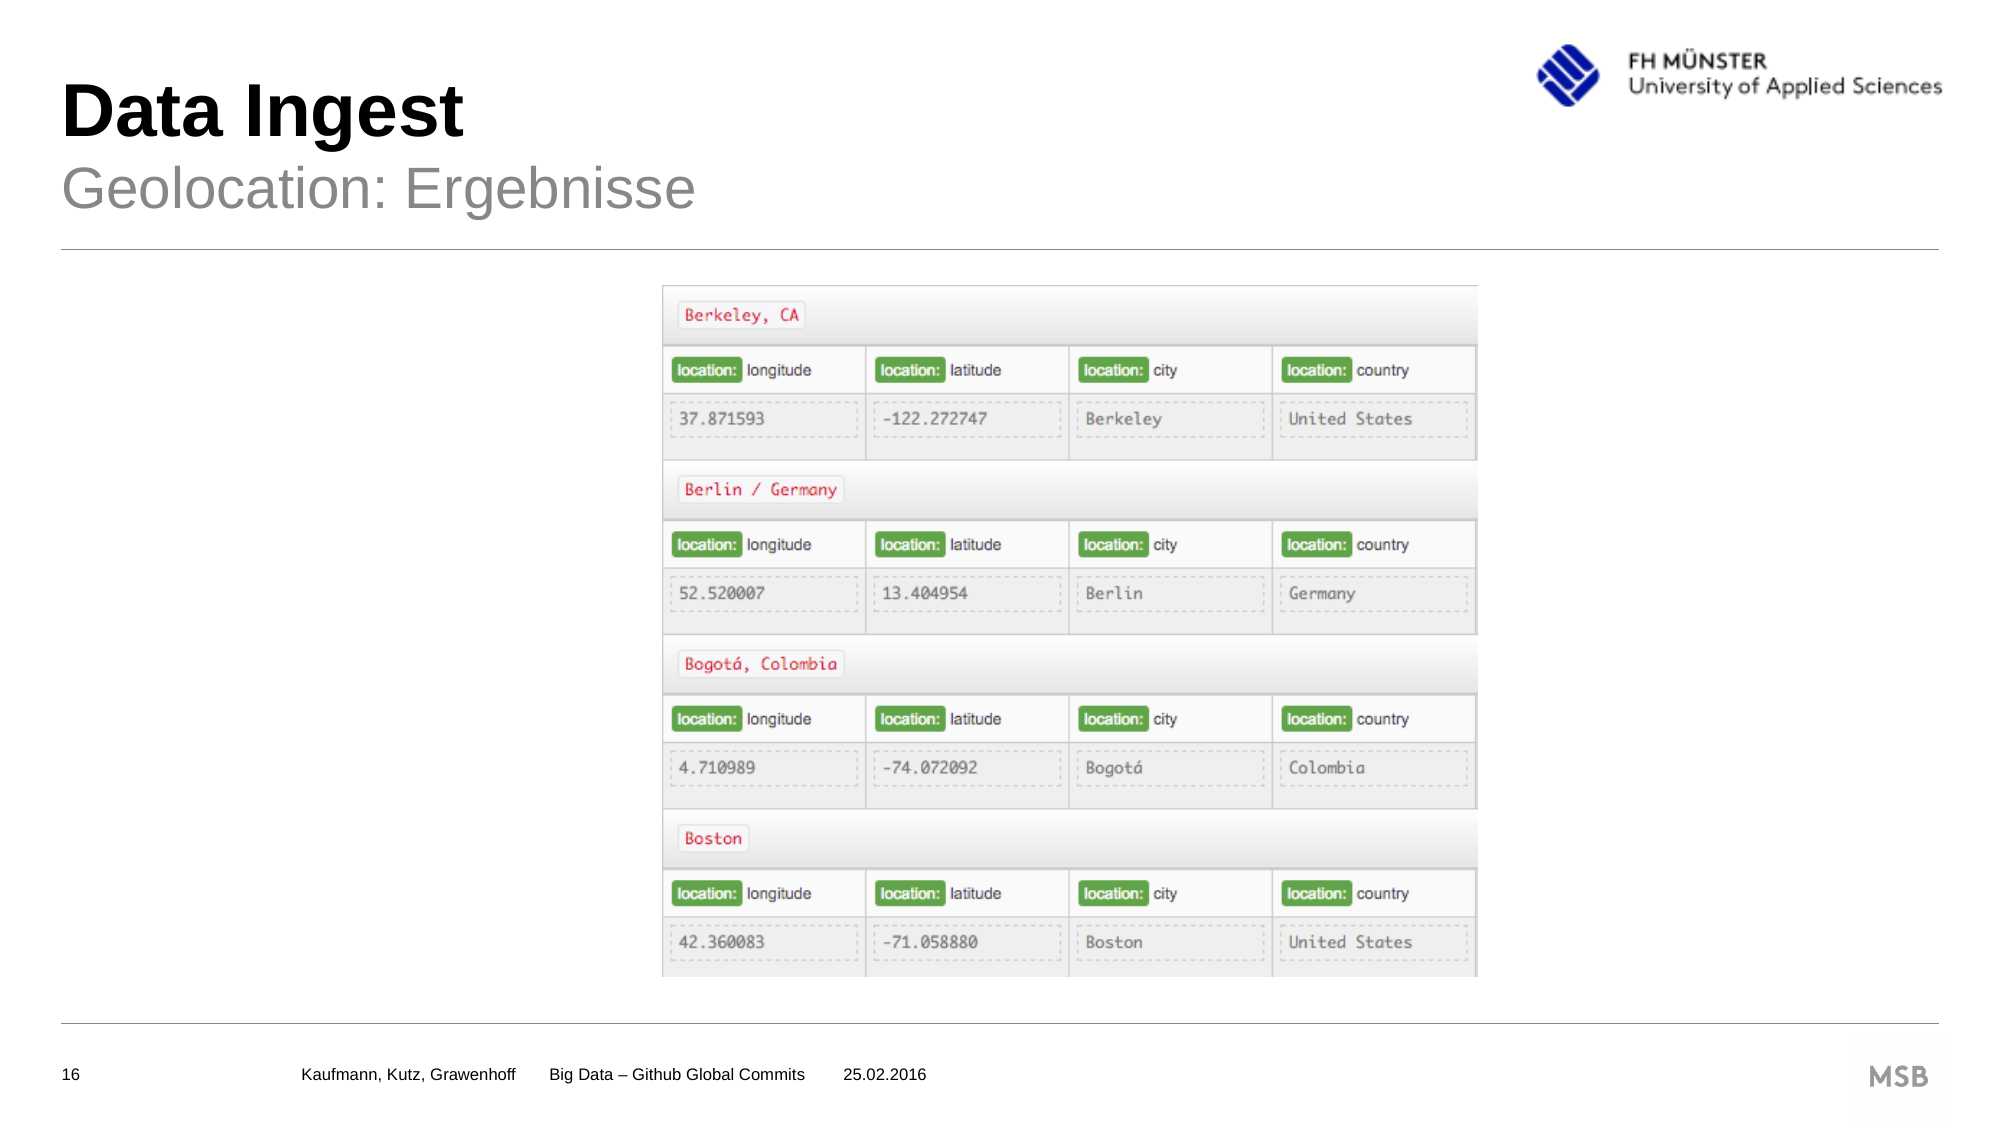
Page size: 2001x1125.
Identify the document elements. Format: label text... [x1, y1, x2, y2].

title Data Ingest [60, 61, 1509, 155]
picture [1849, 1035, 1948, 1121]
list Geolocation: Ergebnisse [60, 143, 1508, 226]
picture [662, 285, 1478, 977]
footer Kaufmann, Kutz, Grawenhoff Big Data – Github Global Commits 25.02.2016 [301, 1035, 1838, 1085]
